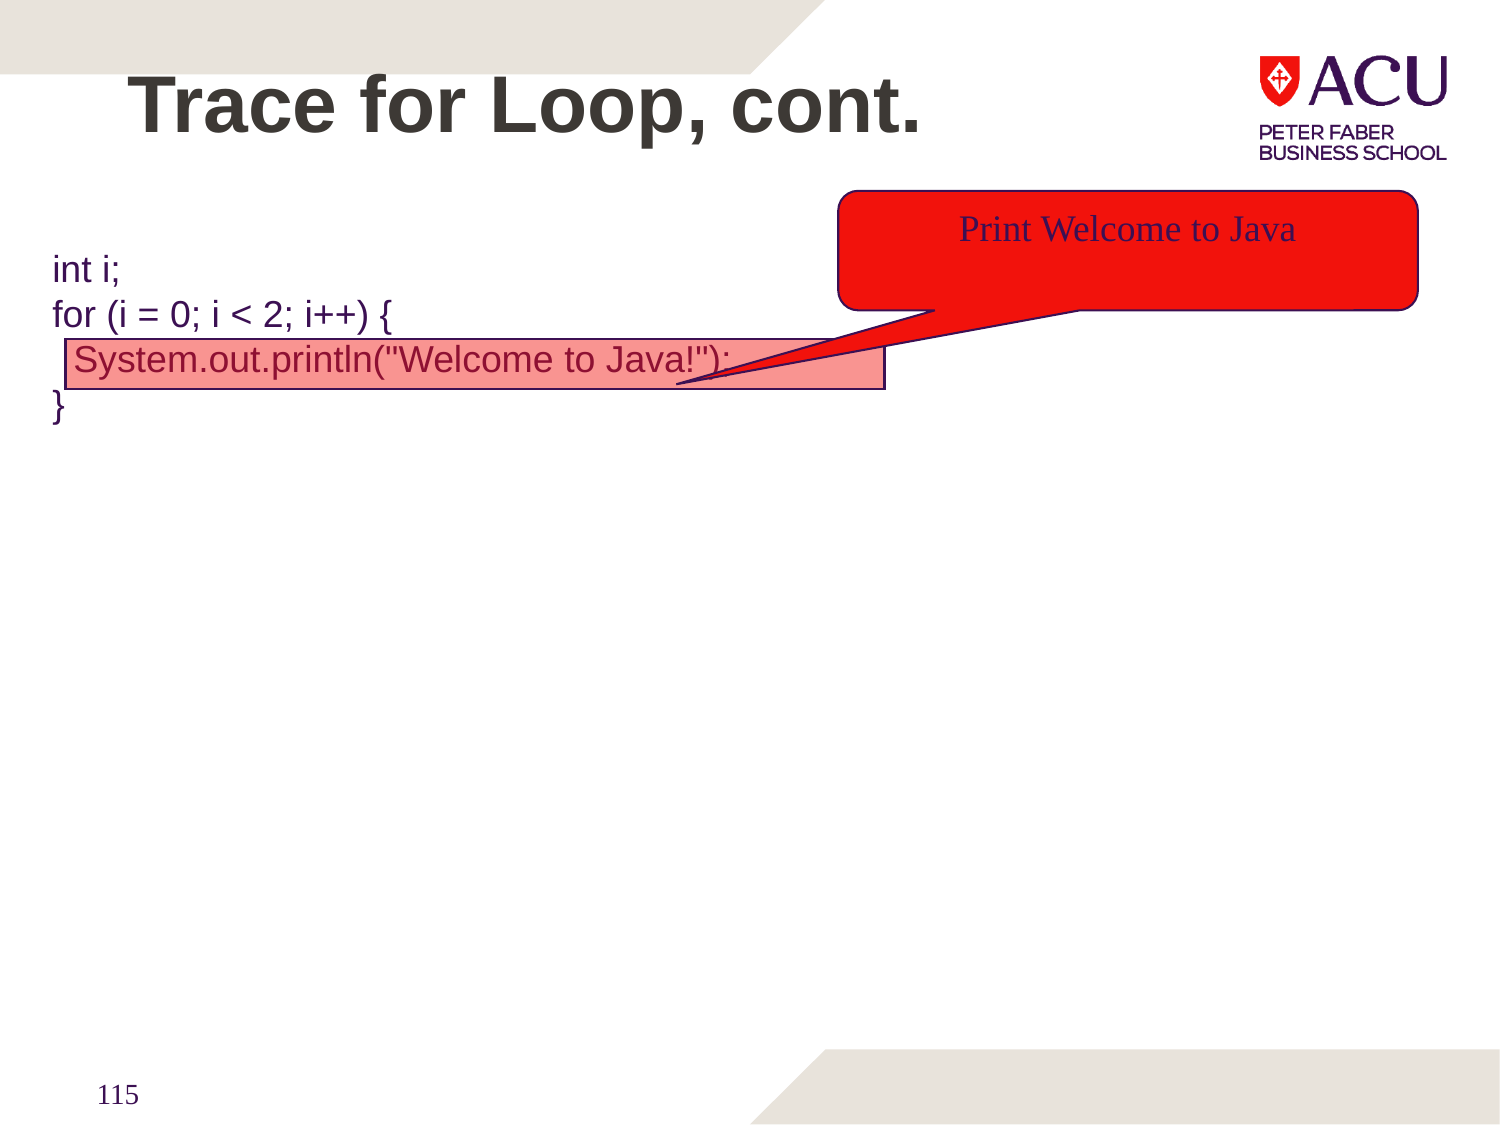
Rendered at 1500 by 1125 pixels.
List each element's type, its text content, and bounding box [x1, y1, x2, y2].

text_box Print Welcome to Java [676, 190, 1418, 385]
picture [1240, 41, 1466, 175]
title Trace for Loop, cont. [112, 37, 1388, 163]
text_box int i; for (i = 0; i < 2; i++) { System.out.println("Welcome to Java!"); } [37, 237, 913, 433]
text_box [65, 338, 885, 390]
slide_number 115 [81, 1068, 156, 1109]
